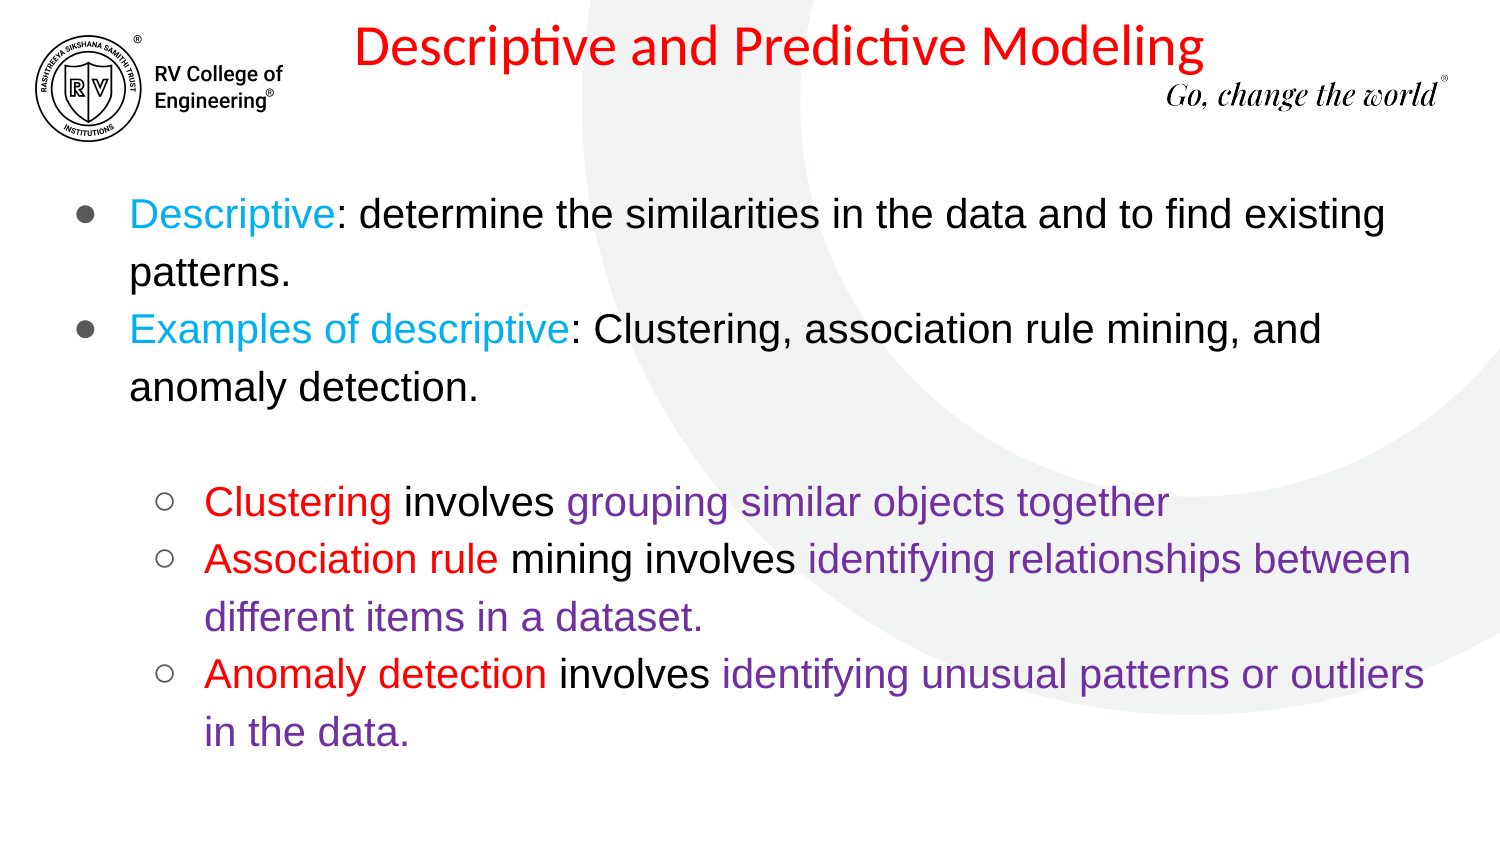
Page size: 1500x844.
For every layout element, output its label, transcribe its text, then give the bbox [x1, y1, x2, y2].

text_box Descriptive and Predictive Modeling [220, 0, 1340, 85]
picture [0, 0, 1500, 844]
text_box Descriptive: determine the similarities in the data and to find existing patterns. Examples of descriptive: Clustering, association rule mining, and anomaly detection. Clustering involves grouping similar objects together Association rule mining involves identifying relationships between different items in a dataset. Anomaly detection involves identifying unusual patterns or outliers in the data. [39, 164, 1478, 827]
